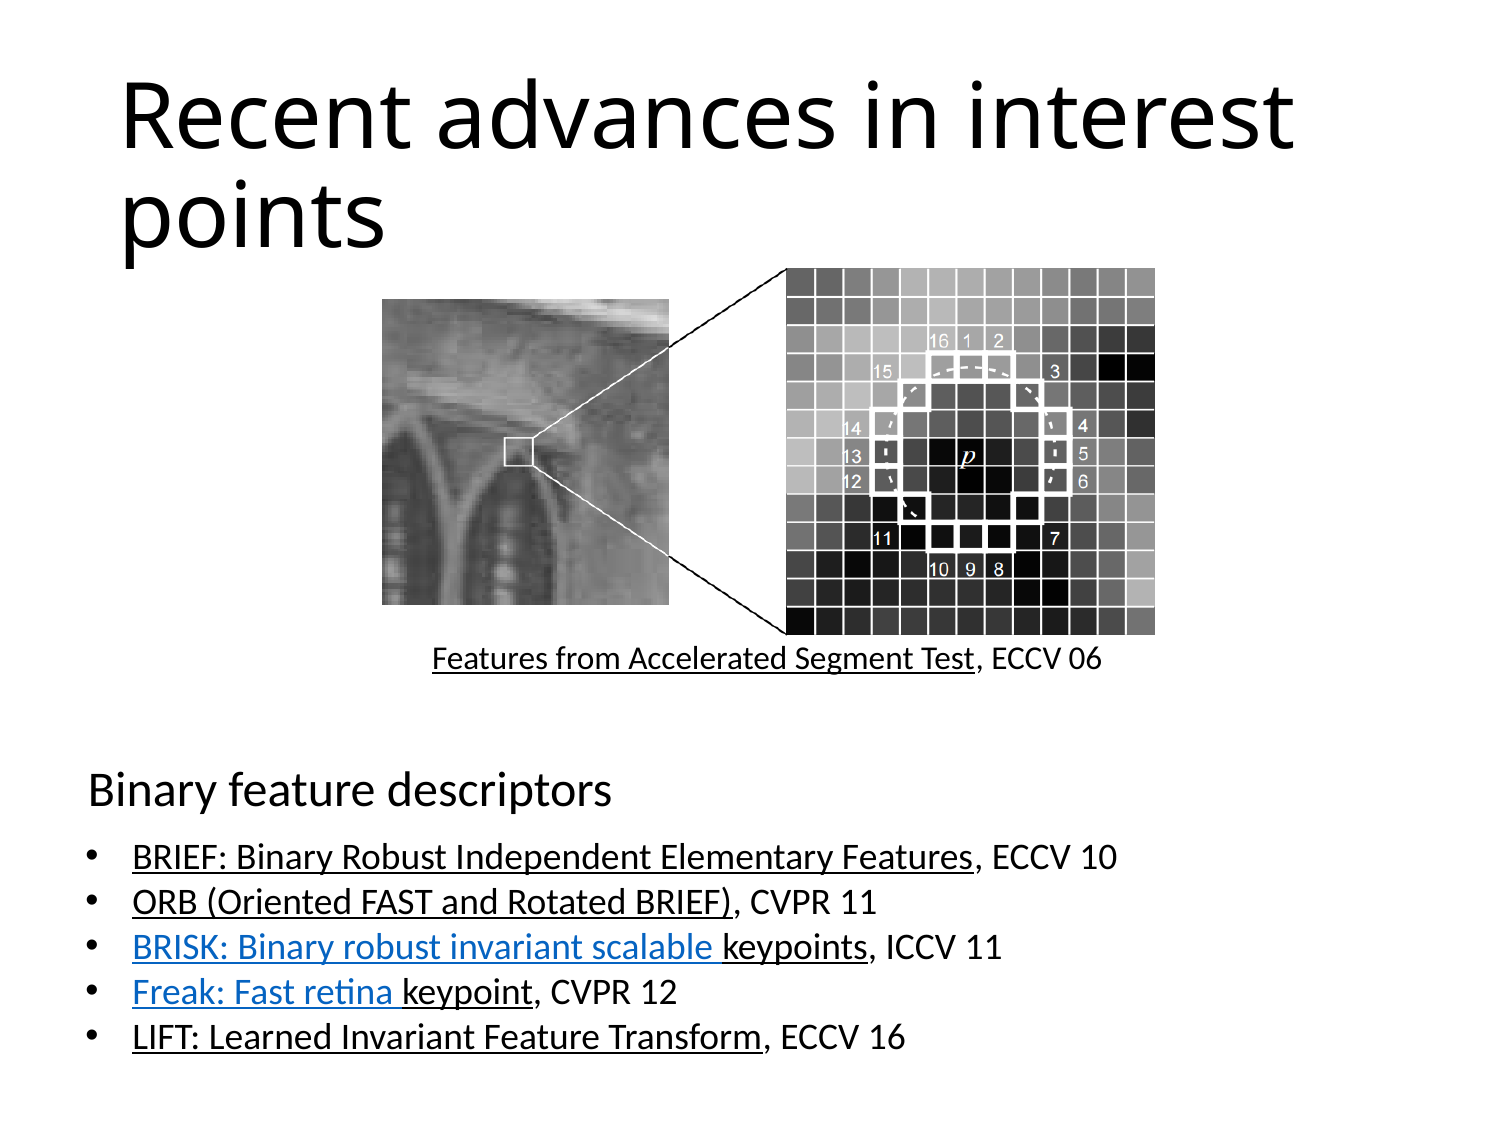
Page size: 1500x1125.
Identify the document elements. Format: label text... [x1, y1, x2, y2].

title Recent advances in interest points [103, 59, 1397, 278]
text_box Features from Accelerated Segment Test, ECCV 06 [417, 641, 1118, 684]
text_box Binary feature descriptors [73, 748, 628, 824]
picture [377, 264, 1158, 641]
text_box BRIEF: Binary Robust Independent Elementary Features, ECCV 10 ORB (Oriented FAST and Rotated BRIEF), CVPR 11 BRISK: Binary robust invariant scalable keypoints, ICCV 11 Freak: Fast retina keypoint, CVPR 12 LIFT: Learned Invariant Feature Transform, ECCV 16 [70, 824, 1247, 1065]
